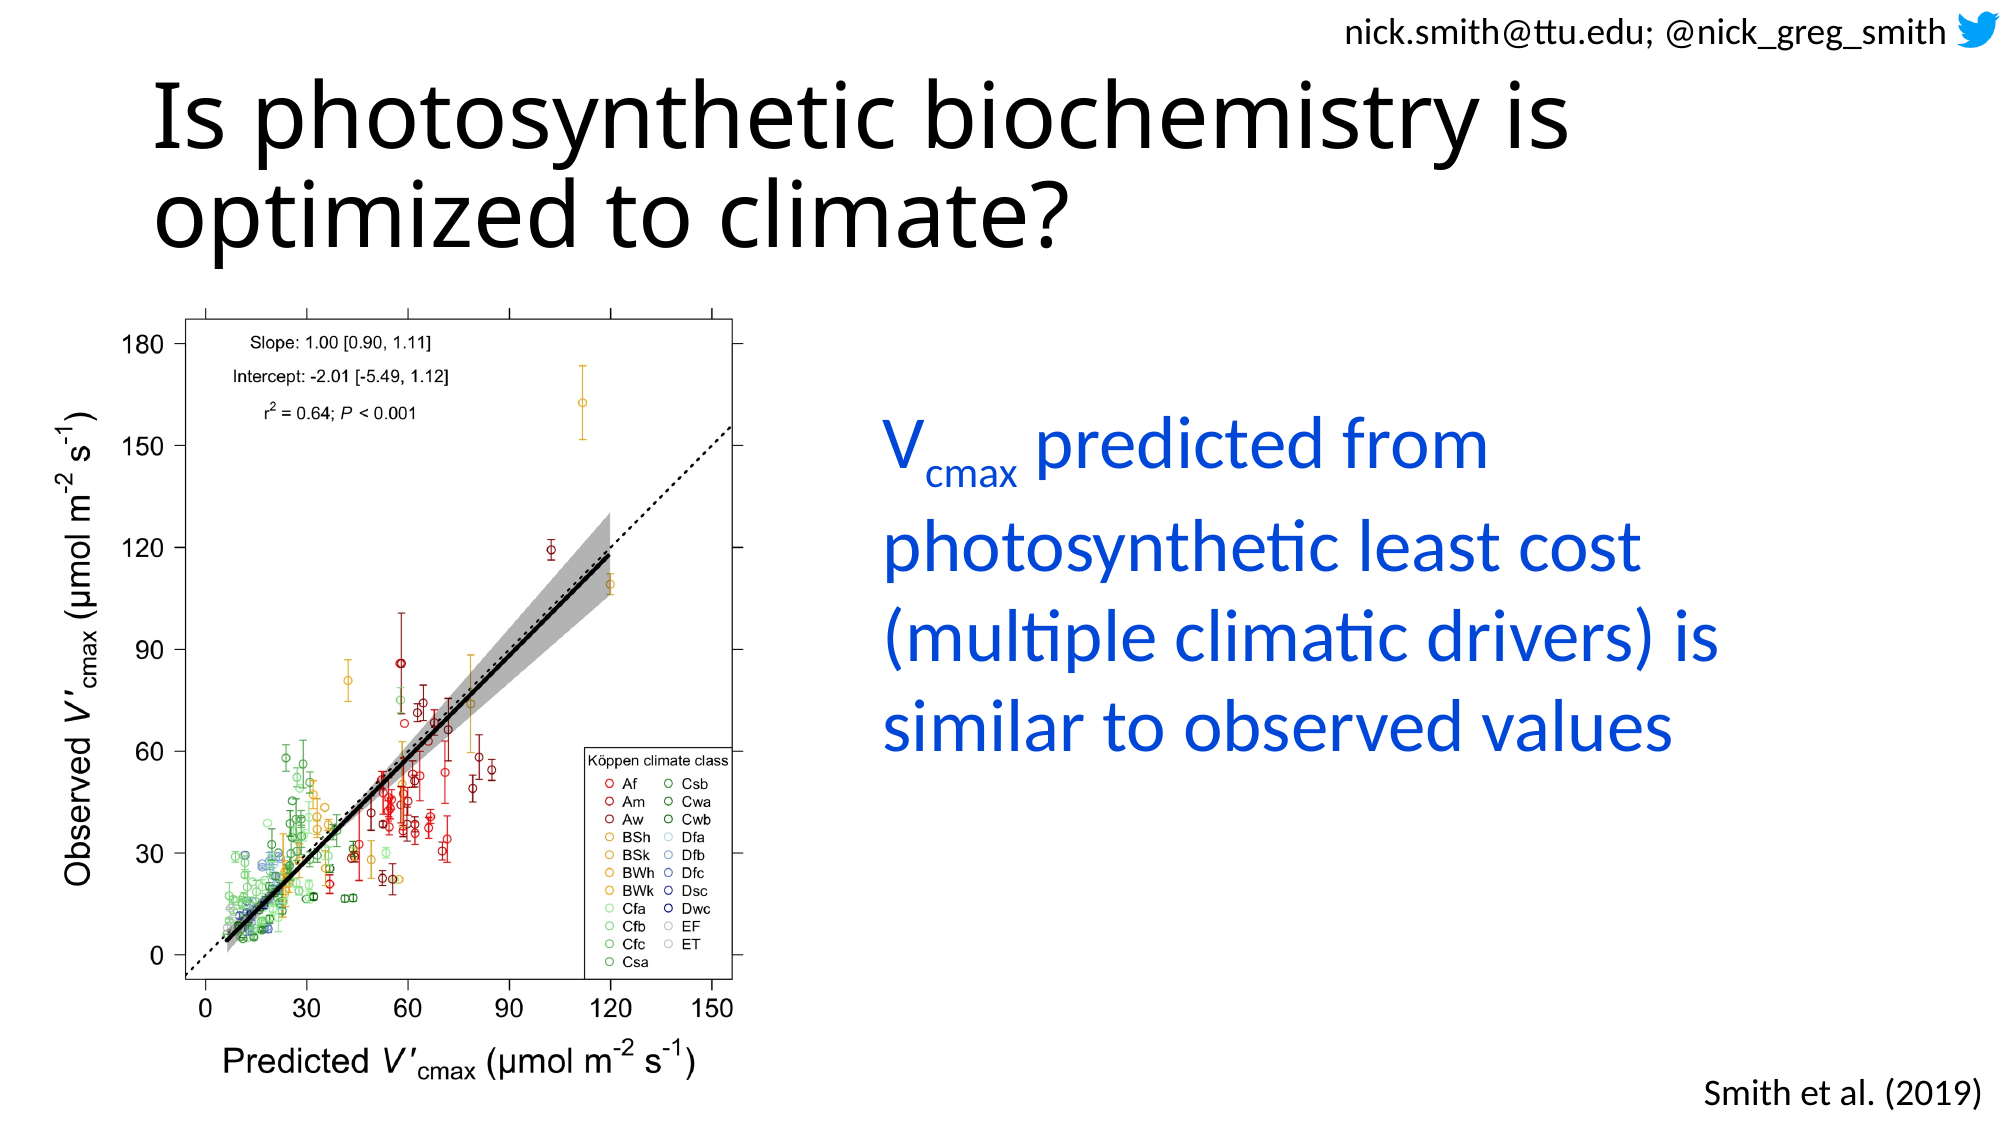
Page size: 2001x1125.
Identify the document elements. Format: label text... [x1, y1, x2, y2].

title Is photosynthetic biochemistry is optimized to climate? [137, 59, 1863, 278]
picture [38, 277, 774, 1125]
text_box Vcmax predicted from photosynthetic least cost (multiple climatic drivers) is similar to observed values [867, 386, 1863, 774]
text_box Smith et al. (2019) [1689, 1060, 1998, 1121]
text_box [1325, 0, 2000, 60]
